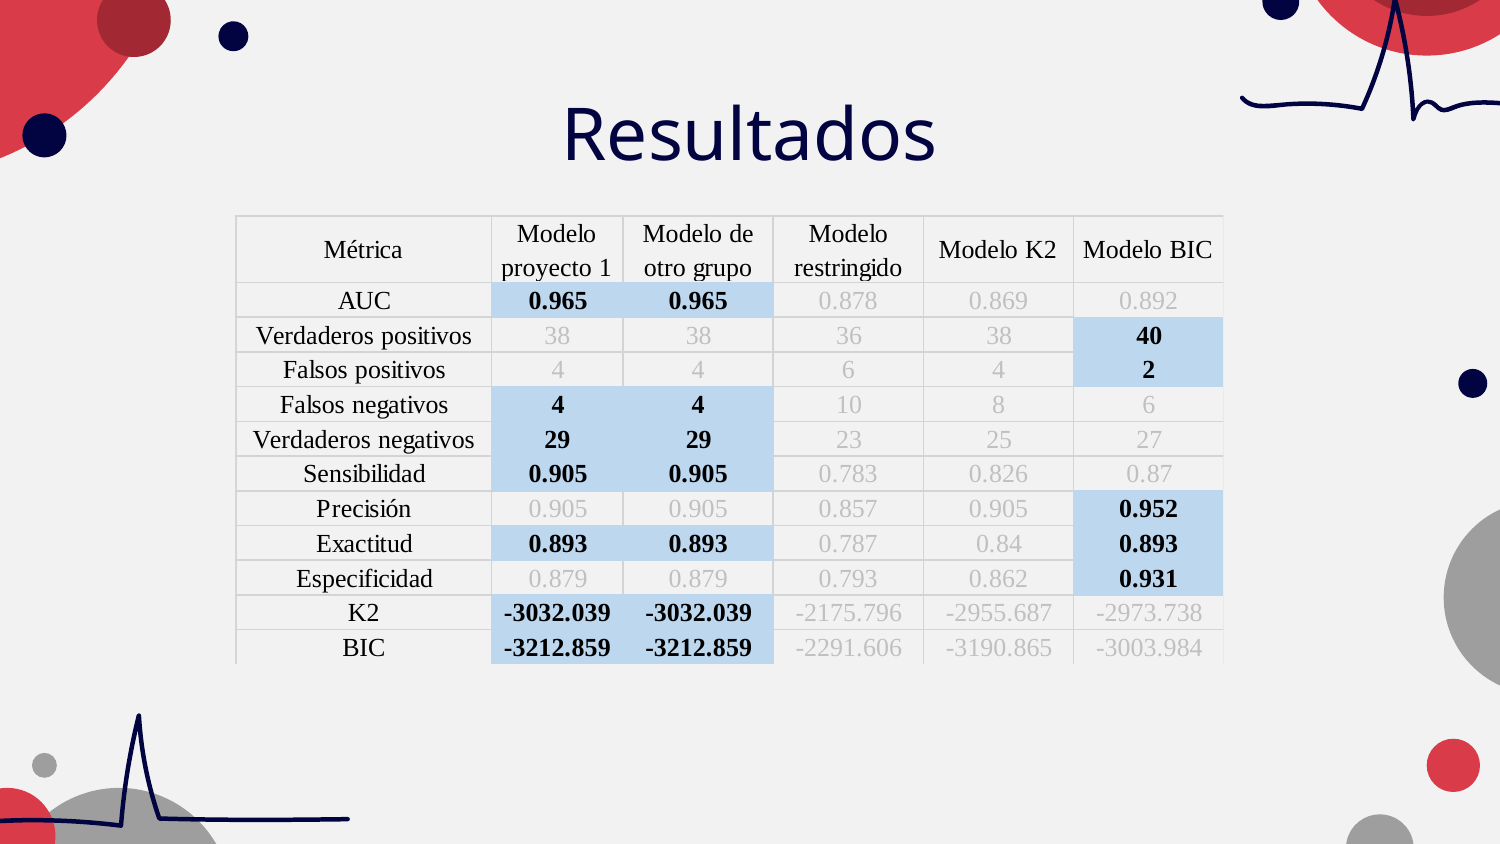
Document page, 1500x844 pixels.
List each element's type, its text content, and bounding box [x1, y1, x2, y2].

picture [235, 215, 1225, 666]
title Resultados [120, 72, 1380, 167]
